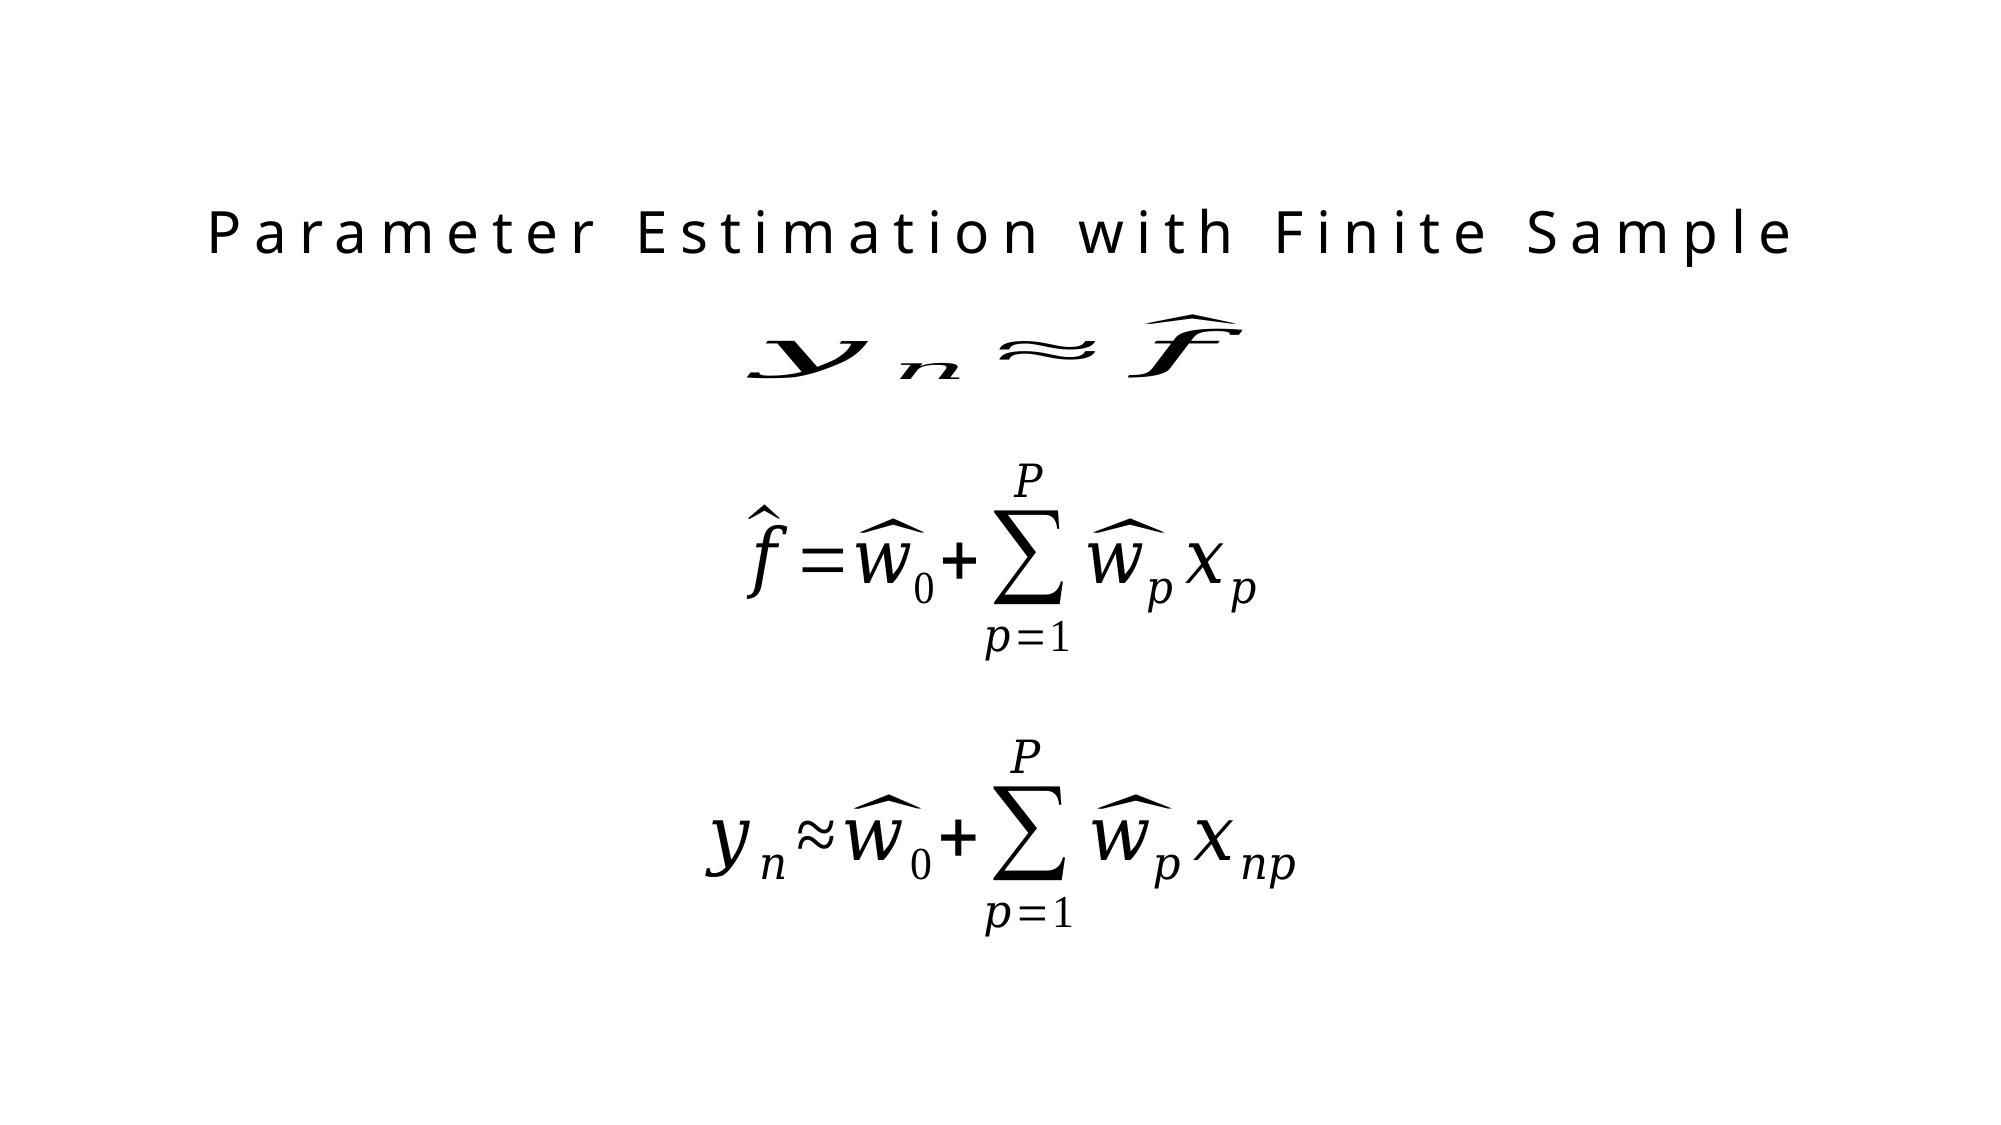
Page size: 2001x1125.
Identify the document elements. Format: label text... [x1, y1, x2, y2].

text_box Parameter Estimation with Finite Sample [191, 187, 1809, 273]
